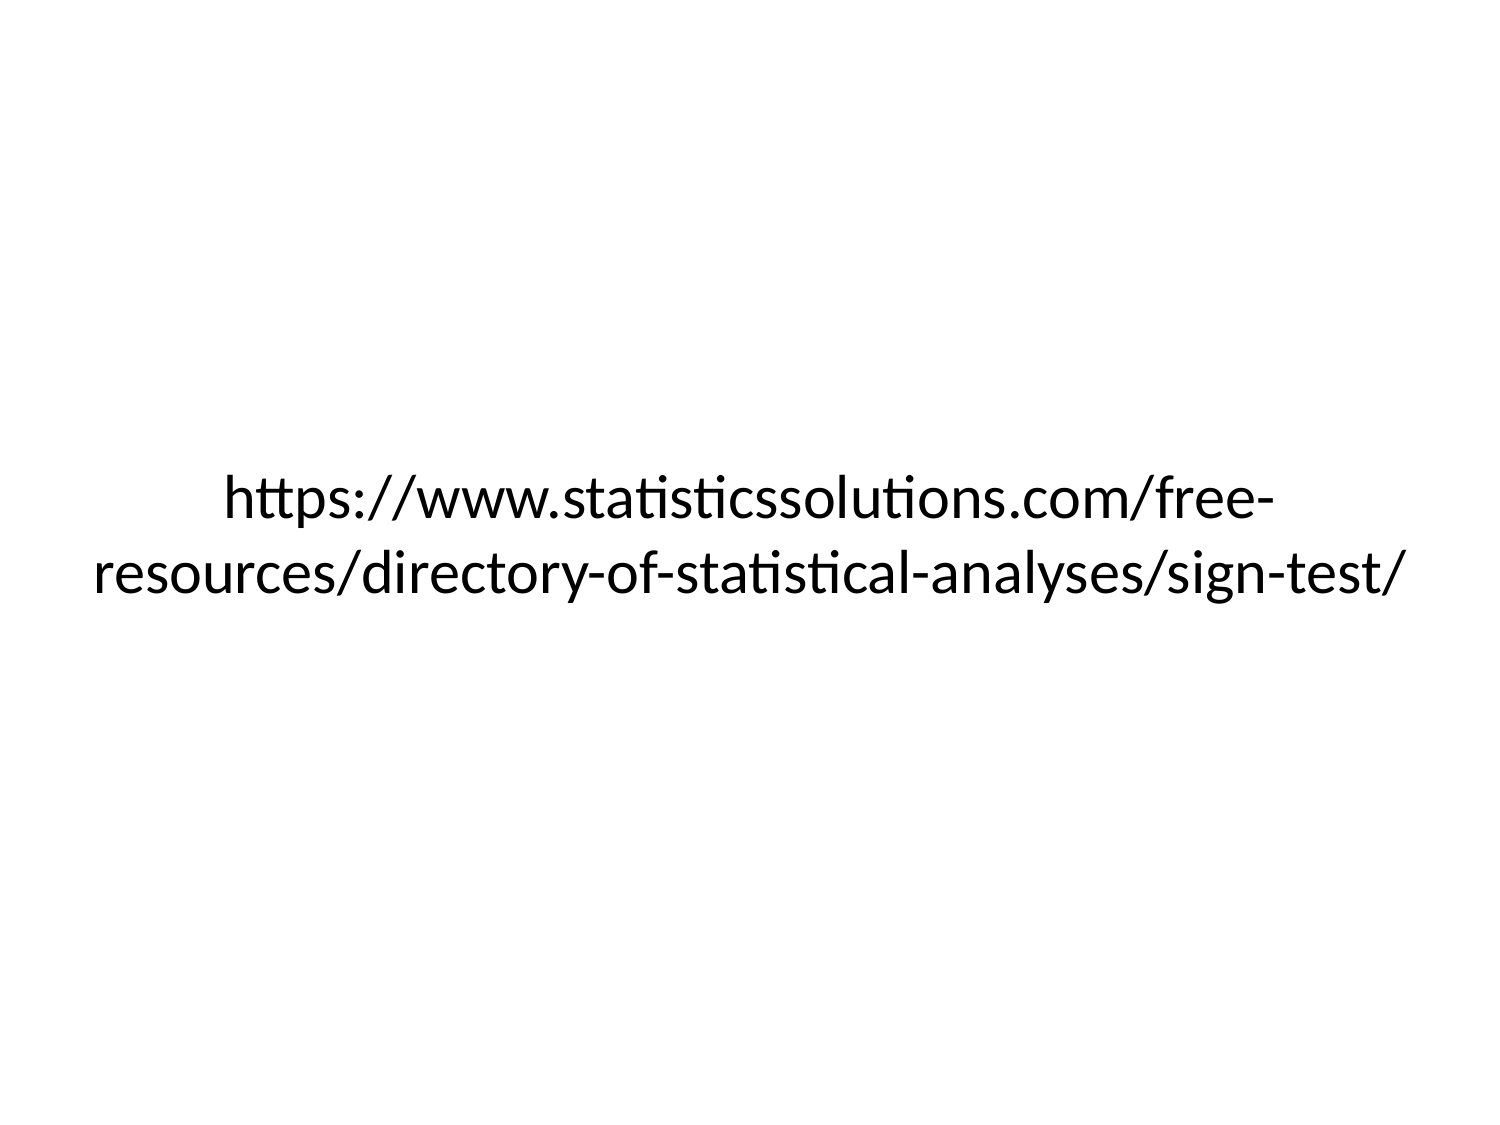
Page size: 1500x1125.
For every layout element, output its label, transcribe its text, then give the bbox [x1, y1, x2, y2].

title https://www.statisticssolutions.com/free-resources/directory-of-statistical-analyses/sign-test/ [75, 437, 1425, 625]
